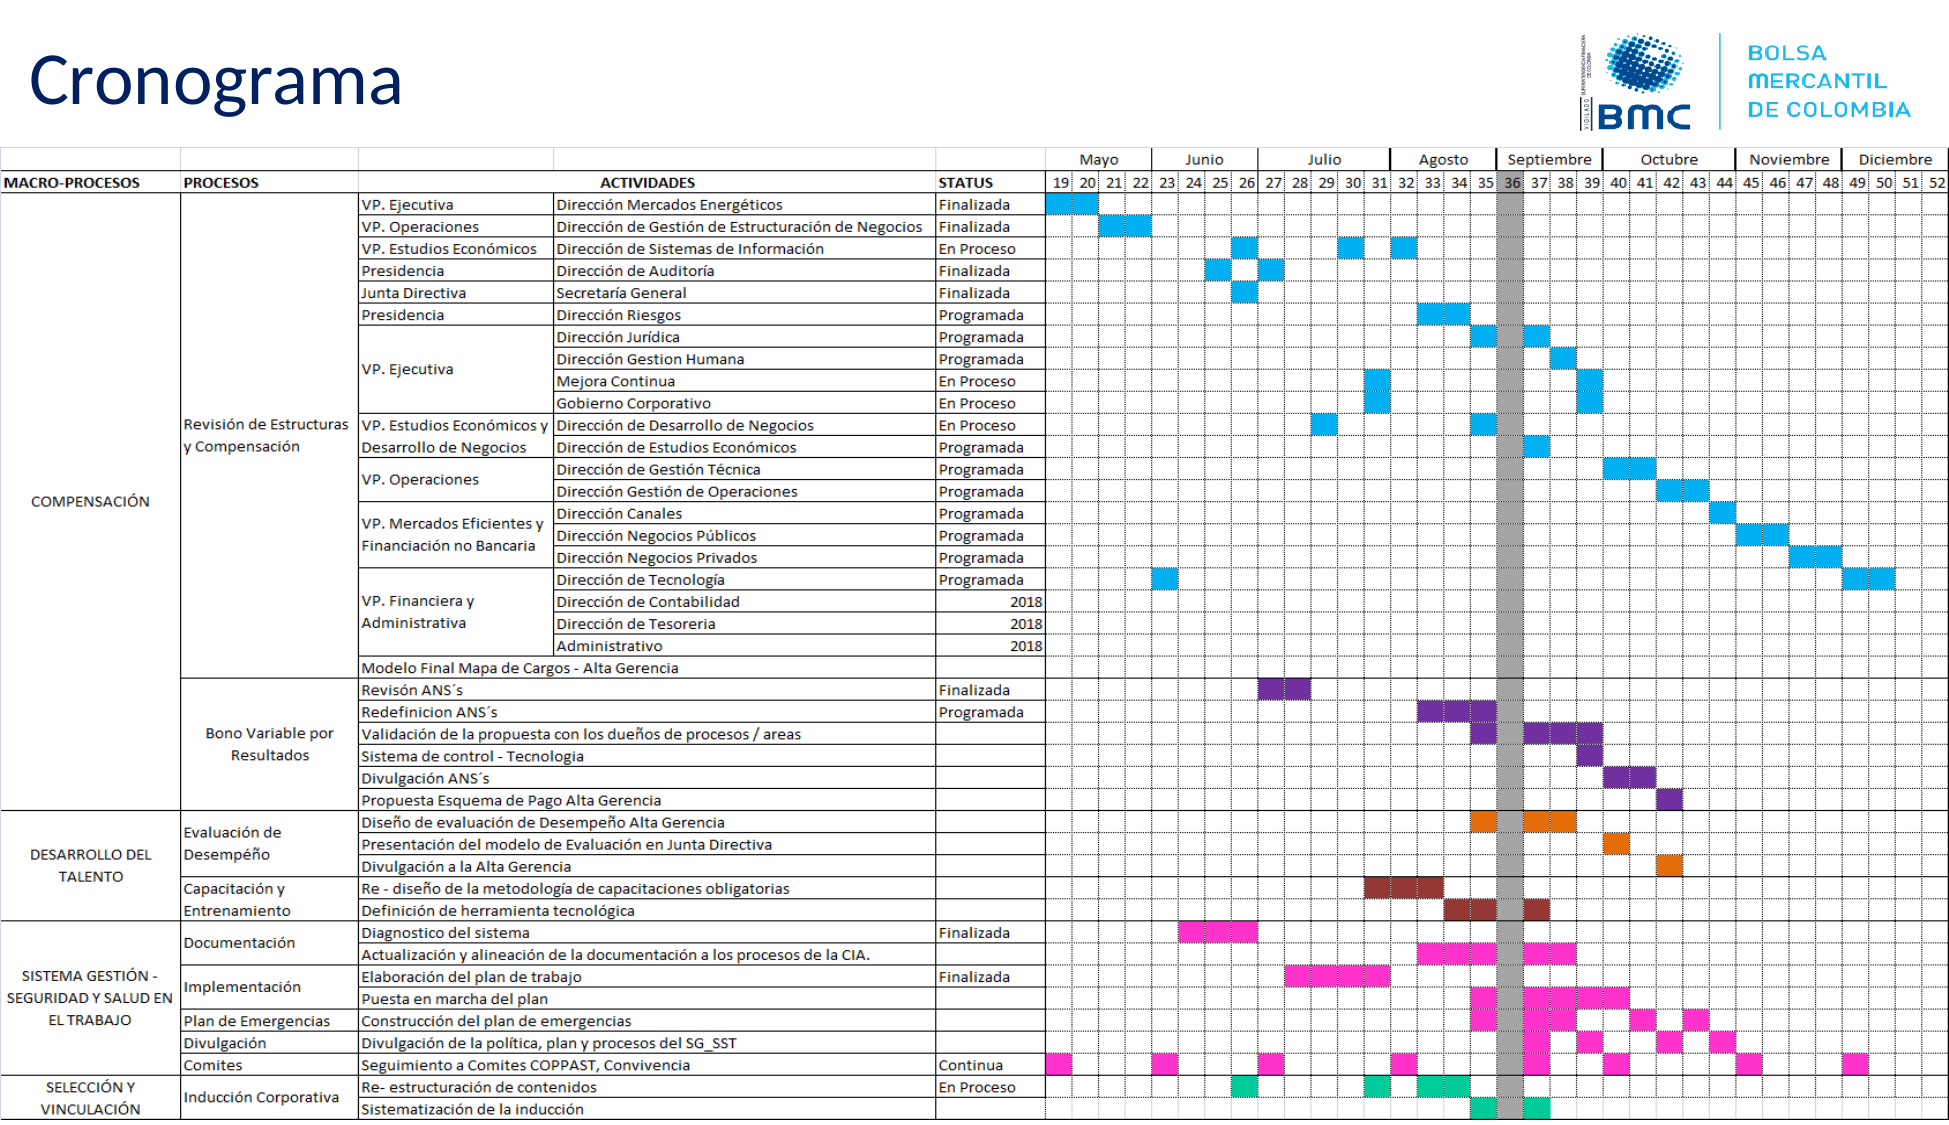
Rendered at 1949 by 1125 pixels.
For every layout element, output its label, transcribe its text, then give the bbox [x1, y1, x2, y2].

picture [1580, 35, 1593, 131]
picture [1596, 33, 1915, 135]
picture [0, 147, 1949, 1120]
title Cronograma [0, 16, 1551, 145]
